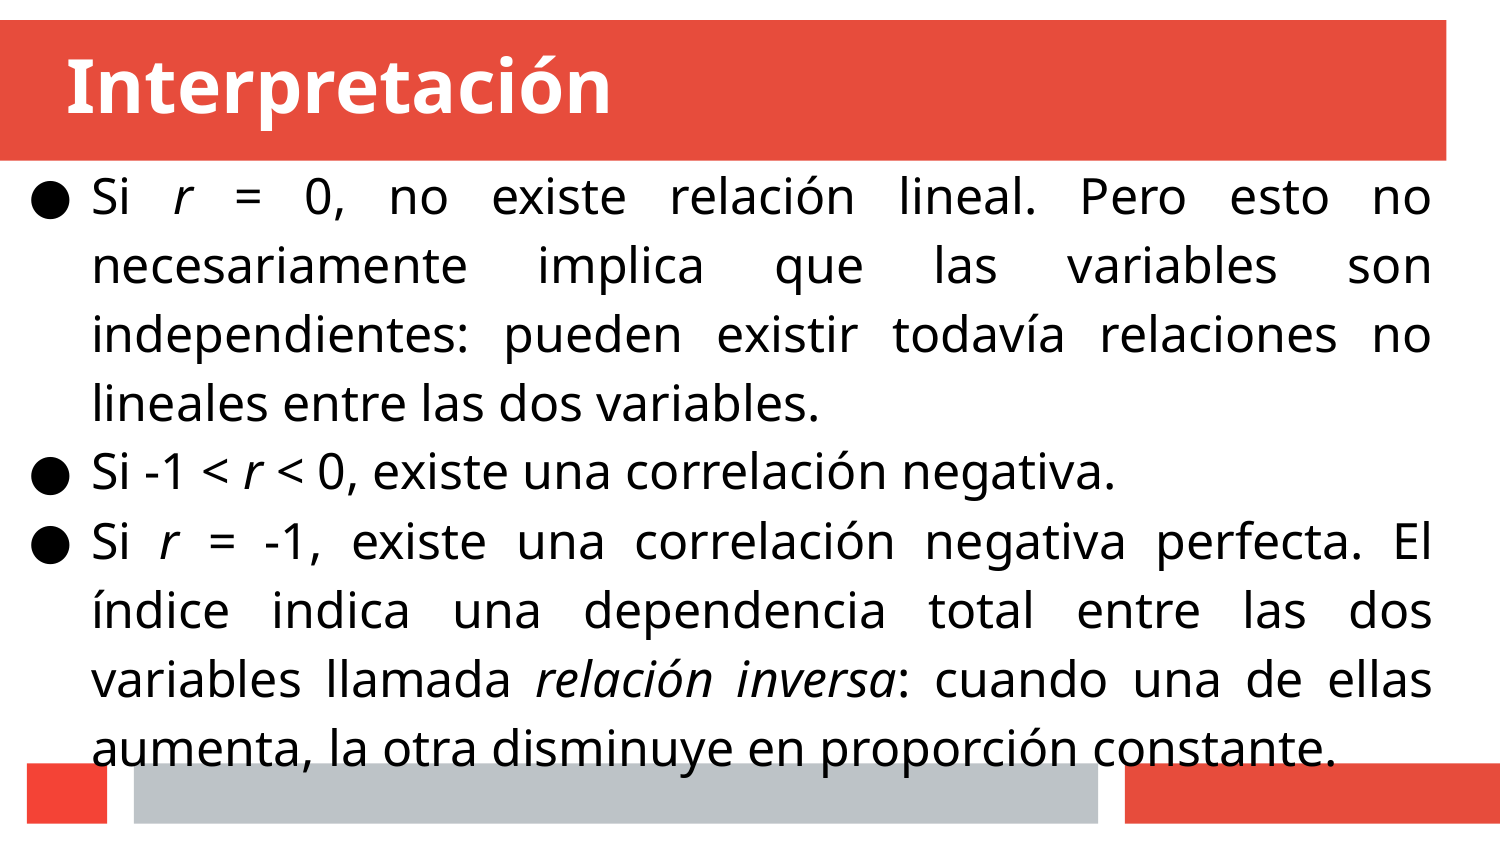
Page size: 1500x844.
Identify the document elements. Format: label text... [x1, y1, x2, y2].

title Interpretación [53, 40, 1447, 141]
subtitle Si r = 0, no existe relación lineal. Pero esto no necesariamente implica que las variables son independientes: pueden existir todavía relaciones no lineales entre las dos variables. Si -1 < r < 0, existe una correlación negativa. Si r = -1, existe una correlación negativa perfecta. El índice indica una dependencia total entre las dos variables llamada relación inversa: cuando una de ellas aumenta, la otra disminuye en proporción constante. [3, 142, 1447, 778]
